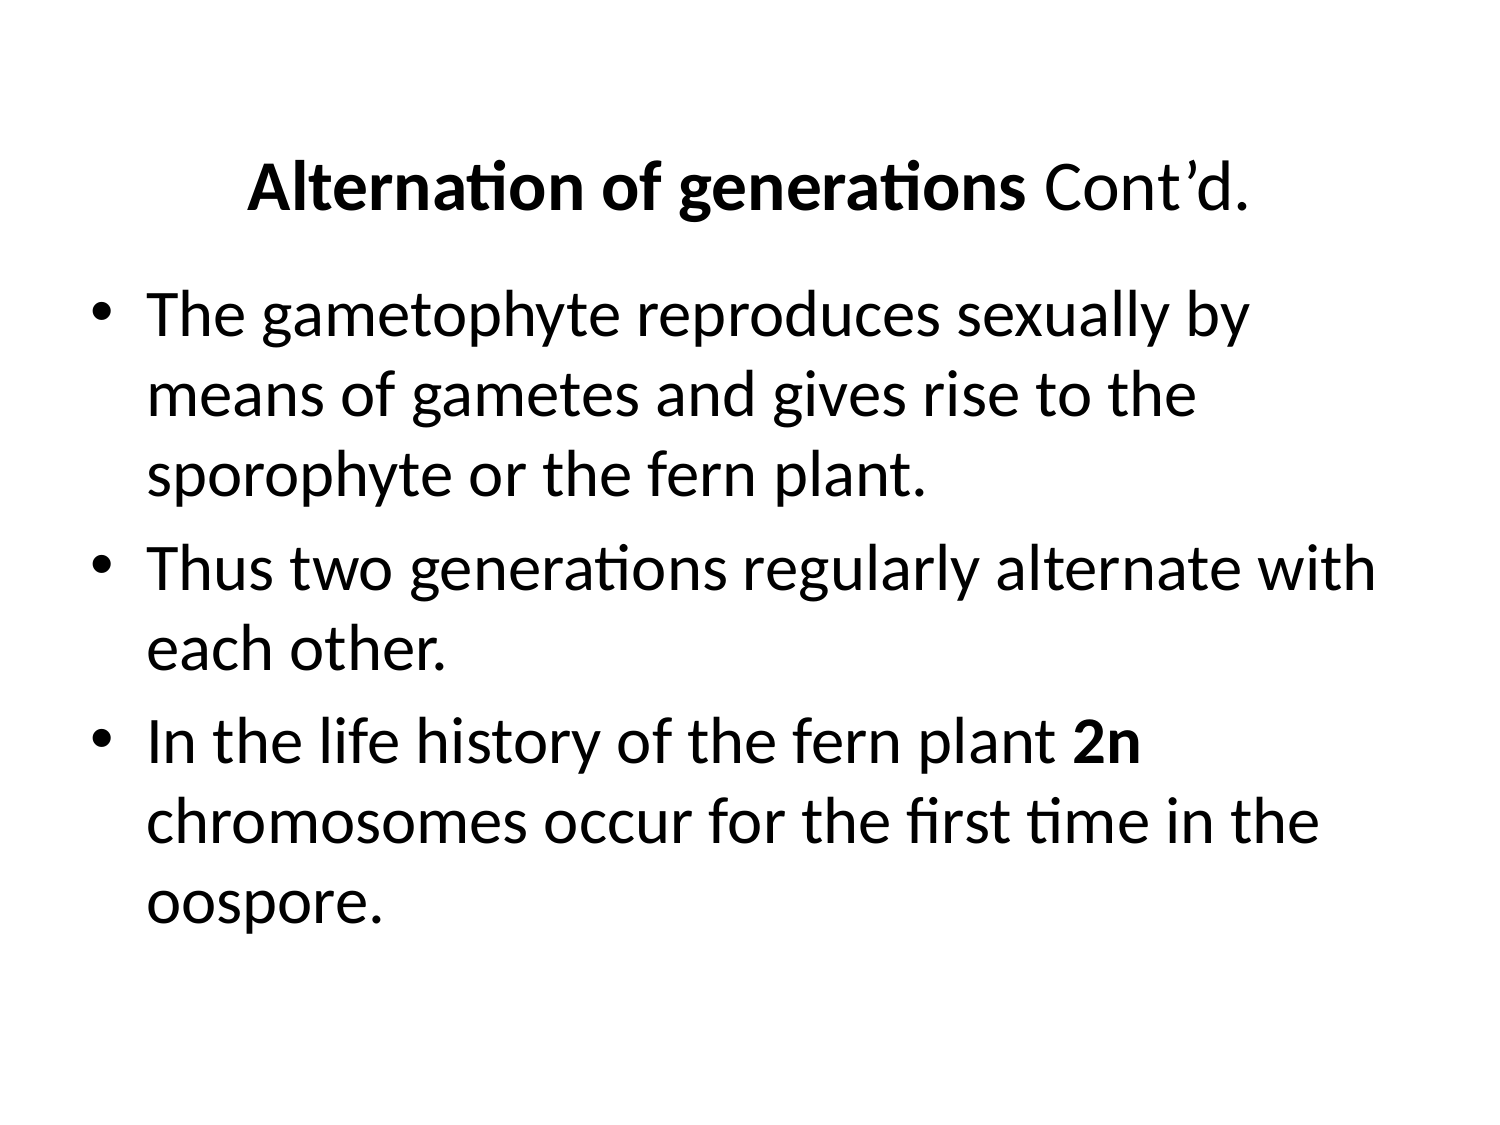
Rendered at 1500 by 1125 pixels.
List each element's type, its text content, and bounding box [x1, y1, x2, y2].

list The gametophyte reproduces sexually by means of gametes and gives rise to the sporophyte or the fern plant. Thus two generations regularly alternate with each other. In the life history of the fern plant 2n chromosomes occur for the first time in the oospore. [75, 262, 1425, 1005]
title Alternation of generations Cont’d. [75, 45, 1425, 233]
